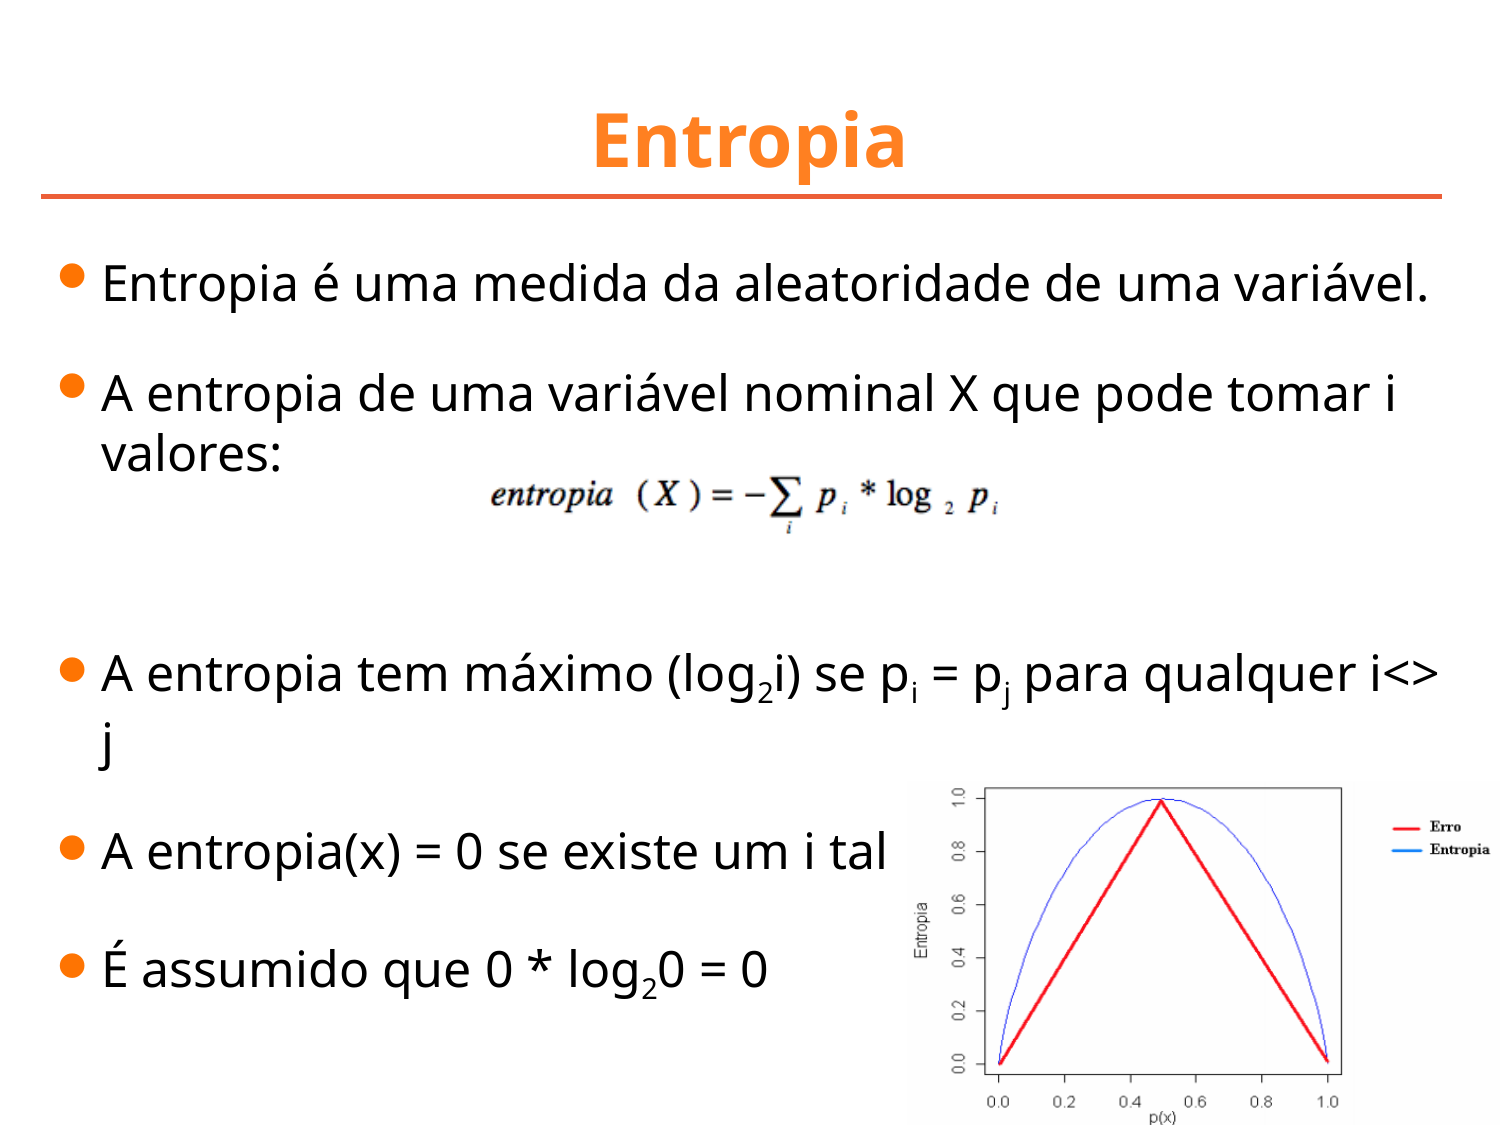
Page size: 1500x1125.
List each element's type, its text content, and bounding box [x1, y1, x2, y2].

title Entropia [41, 42, 1459, 198]
picture [891, 765, 1500, 1125]
list Entropia é uma medida da aleatoridade de uma variável. A entropia de uma variável nominal X que pode tomar i valores: A entropia tem máximo (log2i) se pi = pj para qualquer i<> j A entropia(x) = 0 se existe um i tal que pi = 1 É assumido que 0 * log20 = 0 [41, 243, 1459, 1026]
picture [466, 467, 1022, 548]
